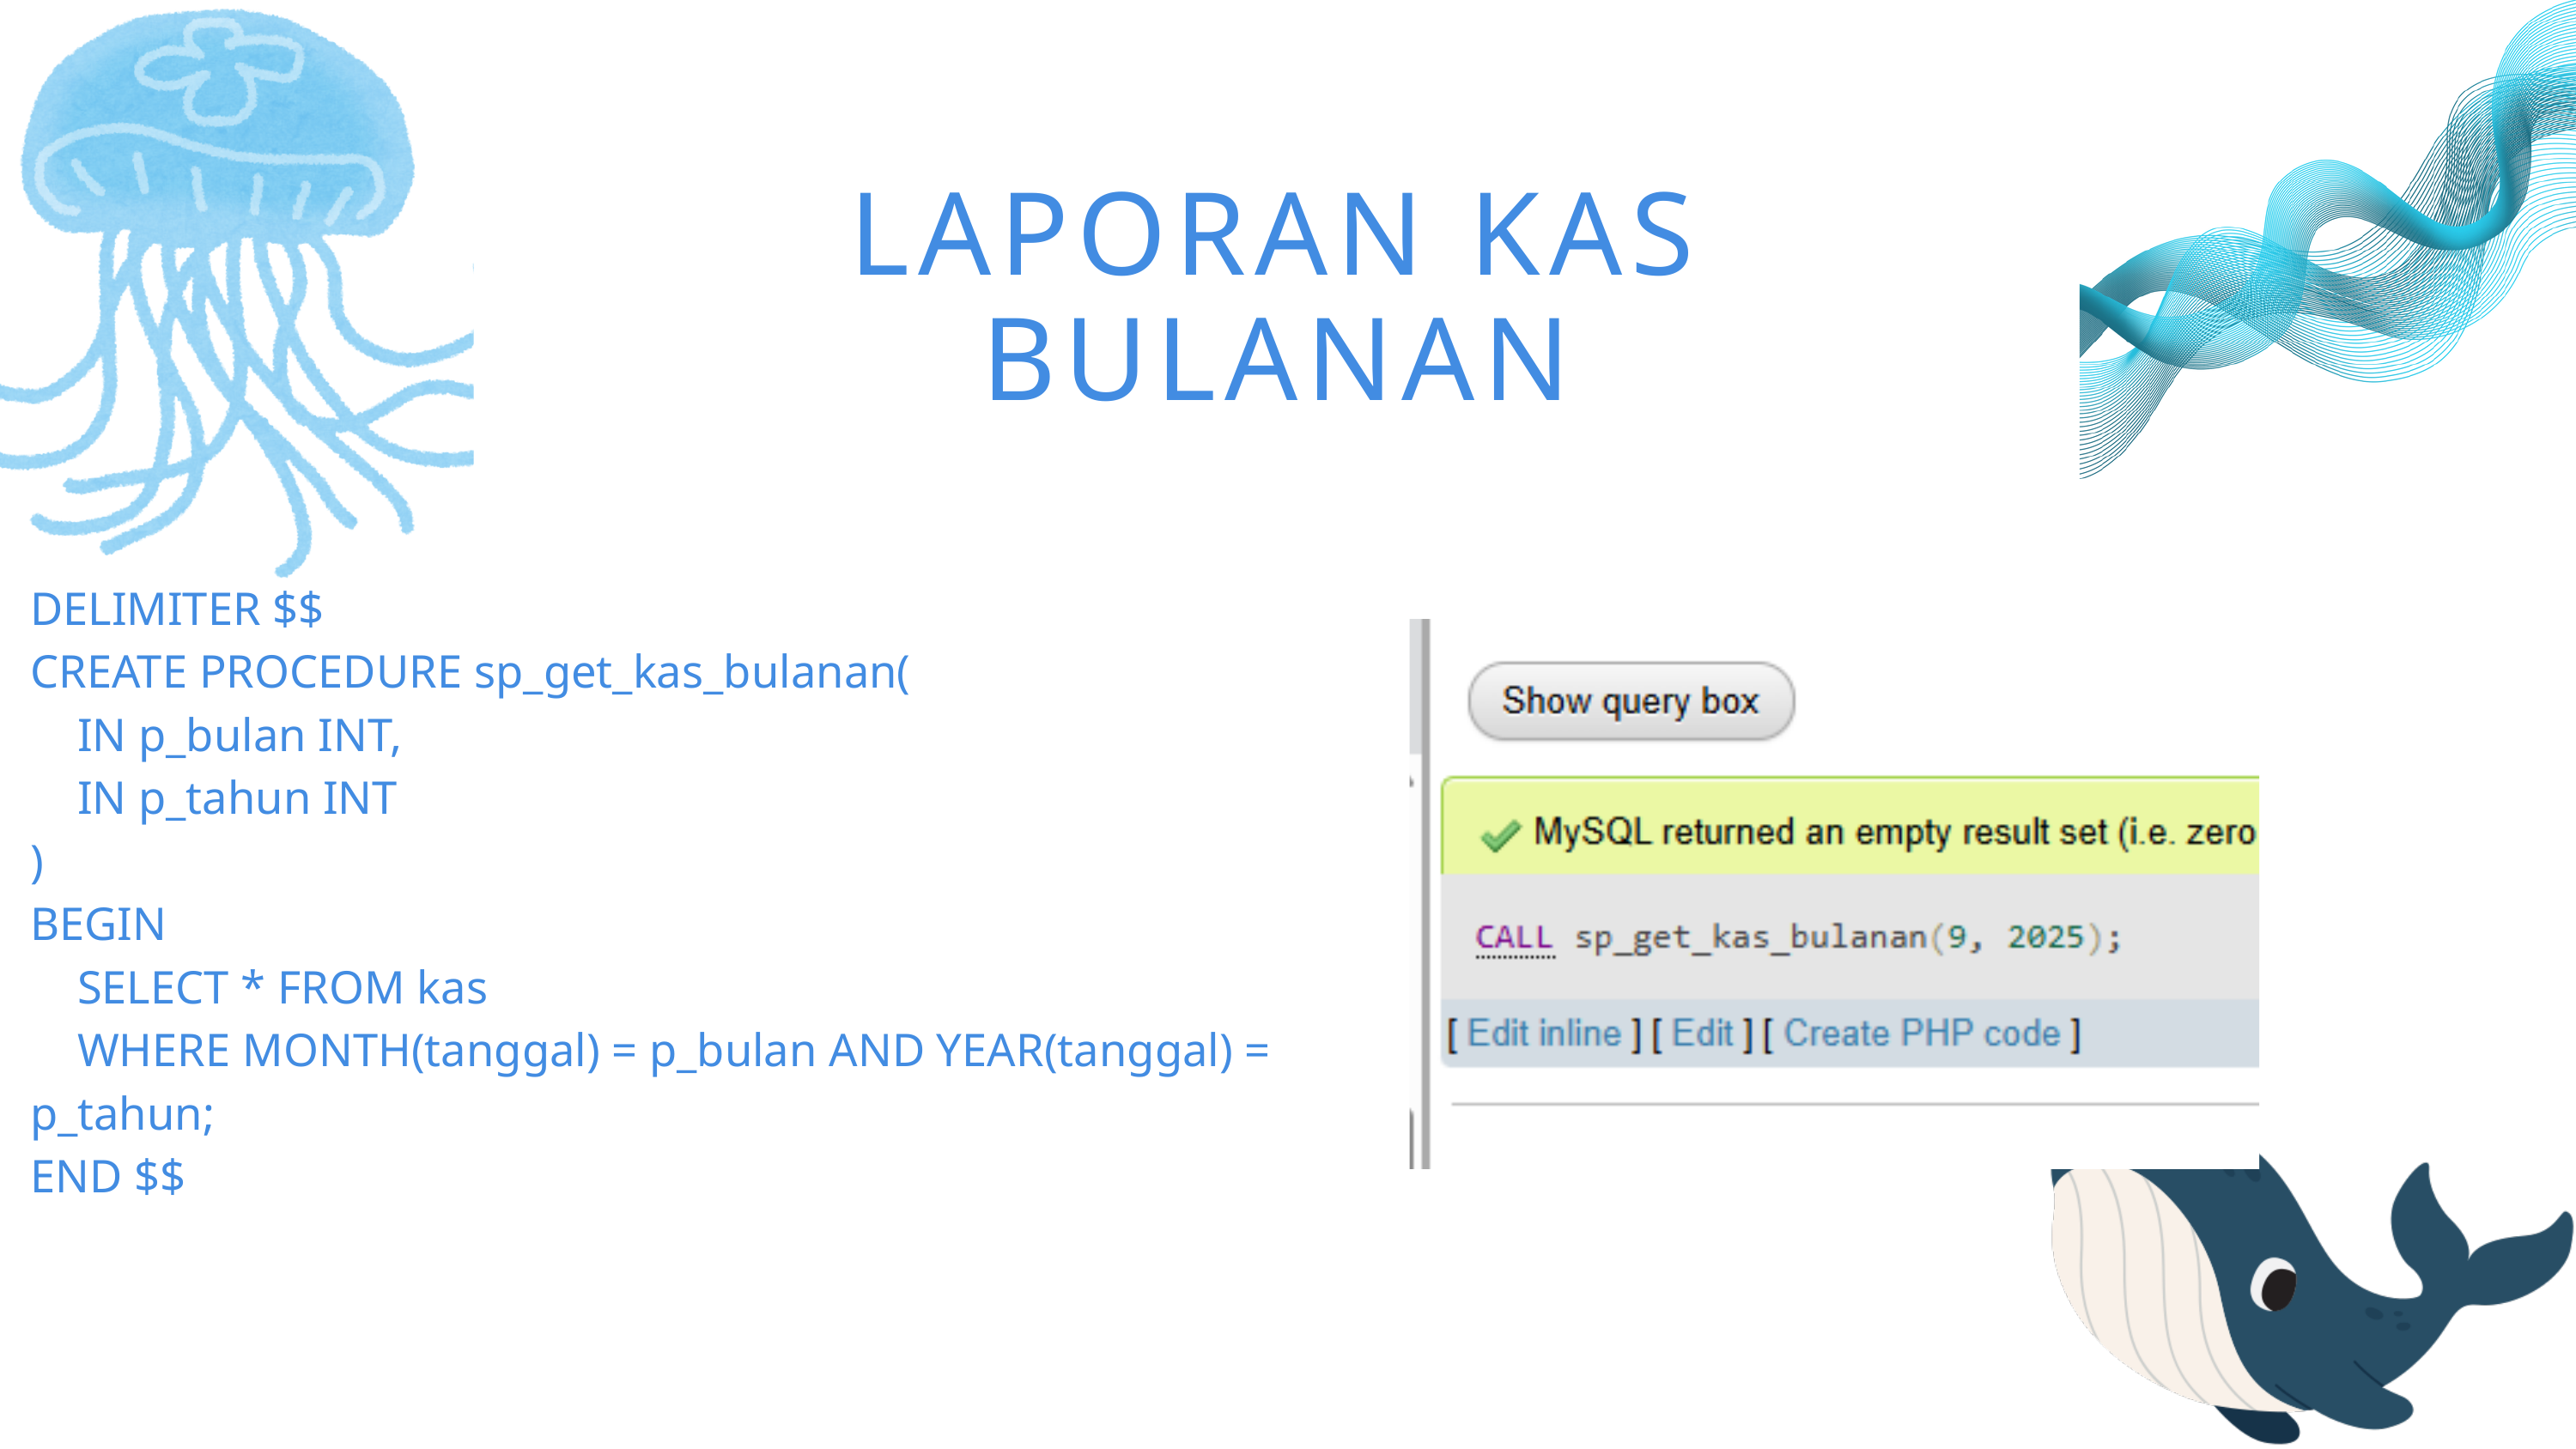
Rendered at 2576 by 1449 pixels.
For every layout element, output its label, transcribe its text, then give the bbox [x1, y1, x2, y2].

text_box [2079, 0, 2576, 479]
text_box LAPORAN KAS BULANAN [542, 171, 2012, 424]
text_box [0, 9, 474, 579]
text_box [2049, 1099, 2576, 1449]
text_box DELIMITER $$ CREATE PROCEDURE sp_get_kas_bulanan( IN p_bulan INT, IN p_tahun INT ) BEGIN SELECT * FROM kas WHERE MONTH(tanggal) = p_bulan AND YEAR(tanggal) = p_tahun; END $$ [30, 571, 1288, 1265]
text_box [1409, 619, 2260, 1169]
